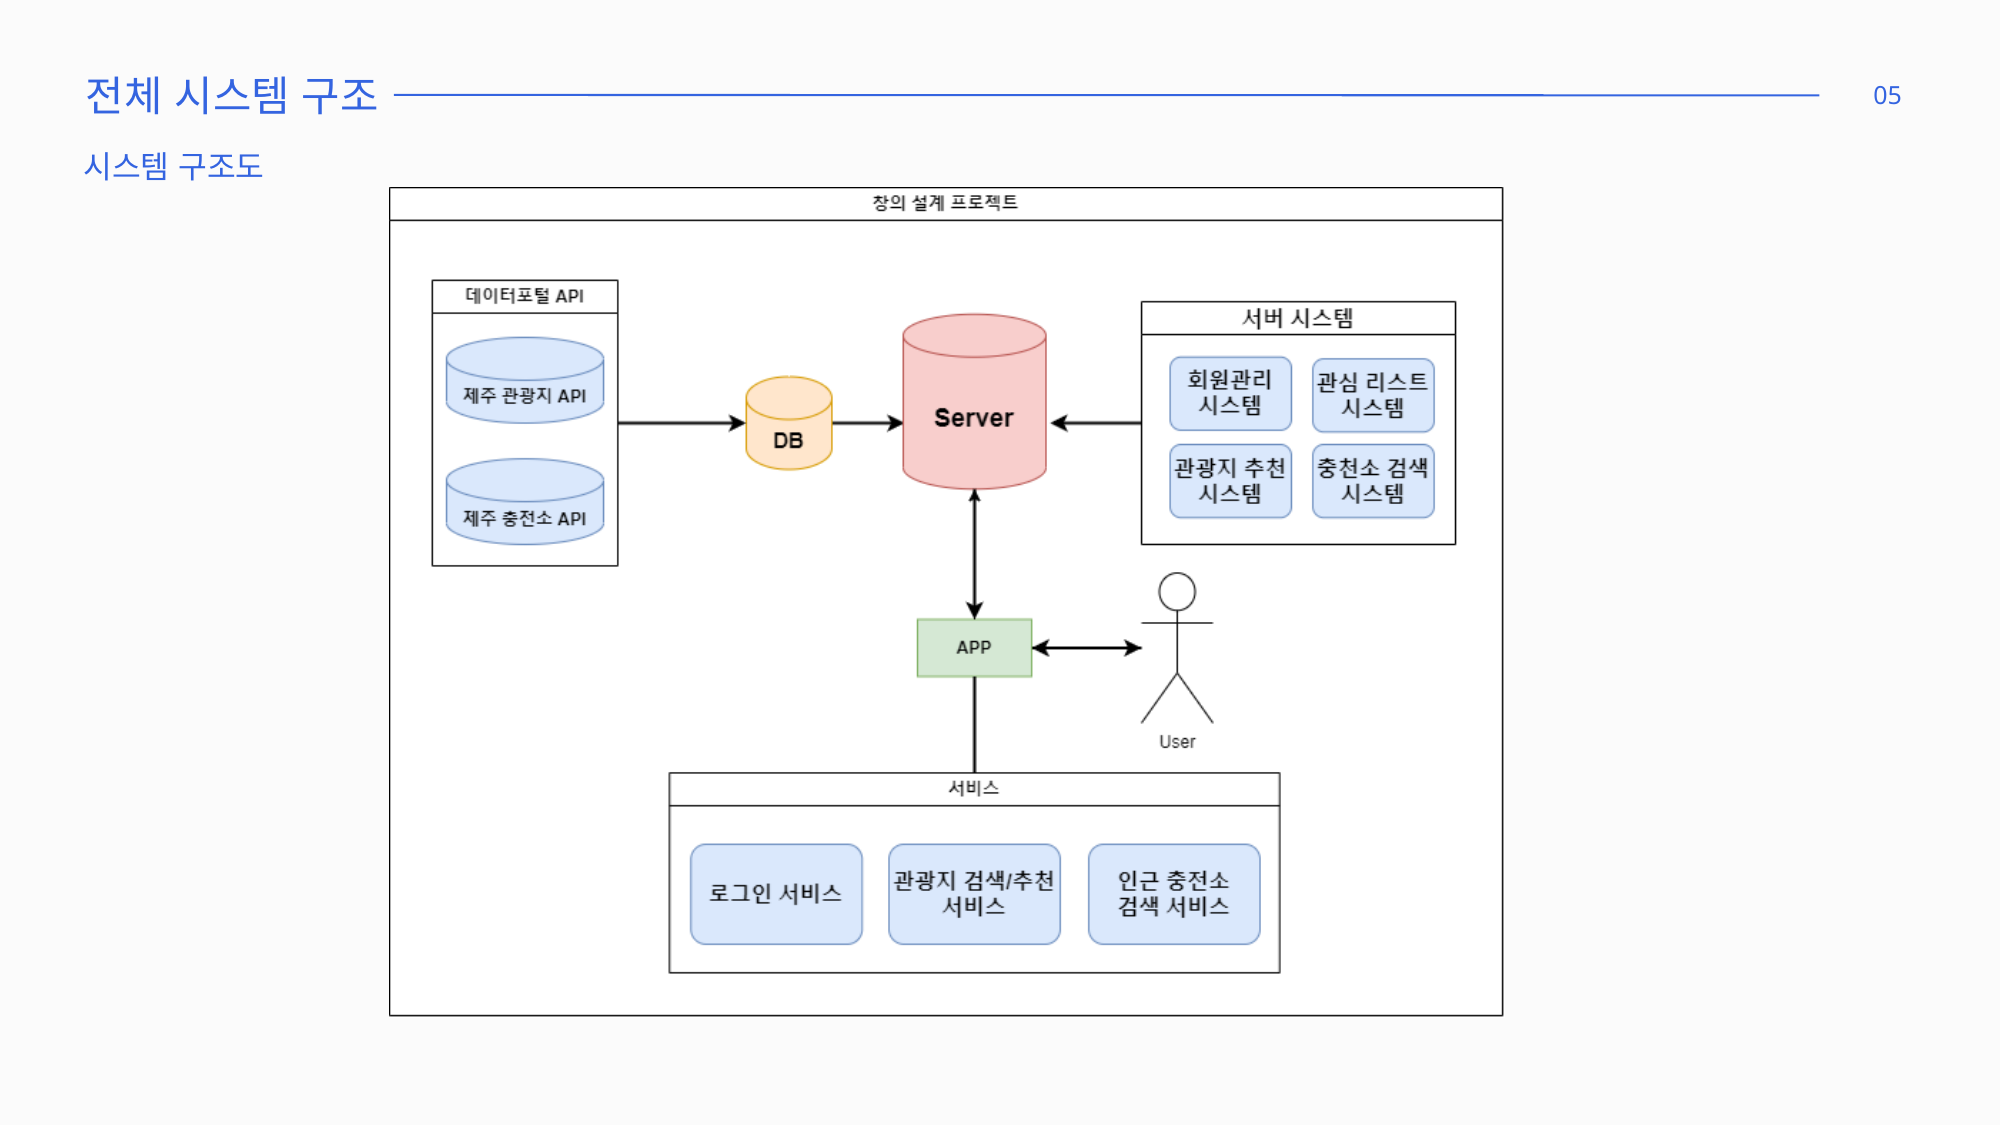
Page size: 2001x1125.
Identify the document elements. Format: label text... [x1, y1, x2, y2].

picture [388, 187, 1505, 1018]
text_box 05 [1858, 72, 1917, 118]
text_box 전체 시스템 구조 [71, 62, 394, 128]
text_box 시스템 구조도 [68, 102, 280, 193]
